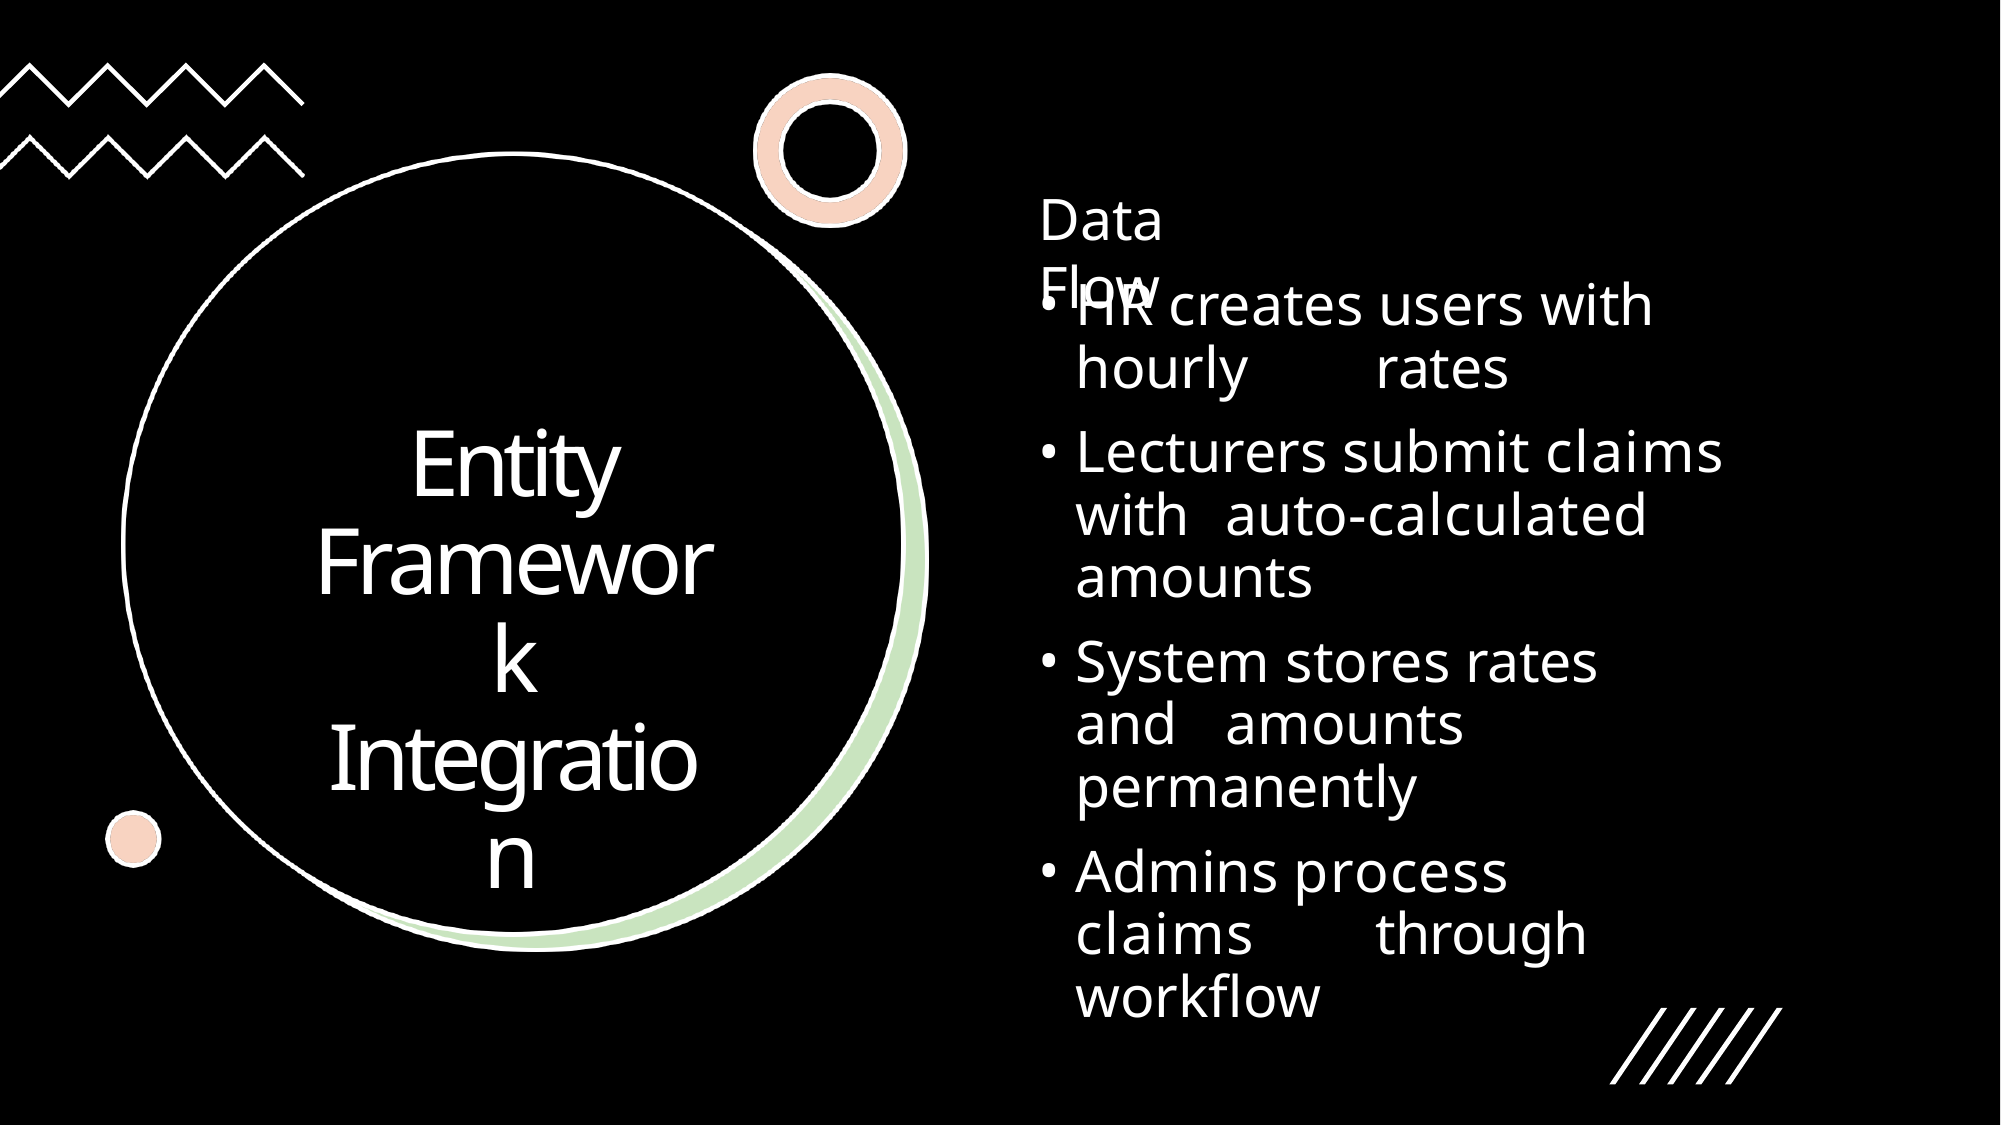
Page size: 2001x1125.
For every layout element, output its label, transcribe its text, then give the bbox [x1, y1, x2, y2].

title Data Flow [1036, 180, 1292, 264]
text_box [99, 62, 117, 71]
text_box [177, 62, 195, 71]
text_box [1695, 1007, 1755, 1085]
picture [0, 73, 929, 952]
text_box [20, 62, 39, 71]
list HR creates users with hourly rates Lecturers submit claims with auto-calculated amounts System stores rates and amounts permanently Admins process claims through workflow [1036, 264, 1804, 1030]
text_box [1609, 1007, 1668, 1085]
text_box [1667, 1007, 1726, 1085]
text_box [1725, 1007, 1783, 1085]
text_box [1639, 1007, 1697, 1085]
text_box [255, 62, 273, 71]
